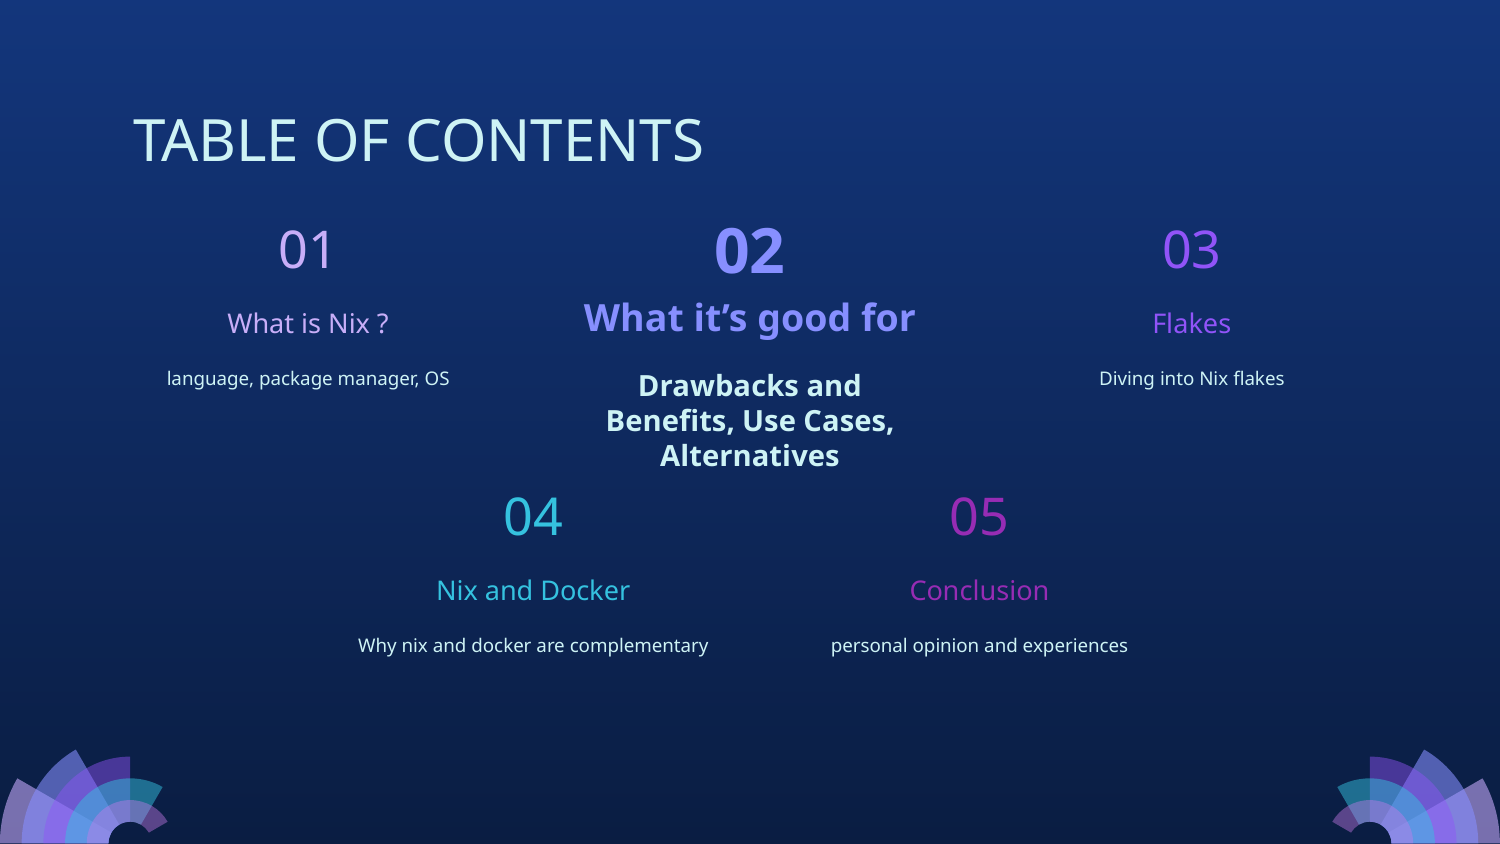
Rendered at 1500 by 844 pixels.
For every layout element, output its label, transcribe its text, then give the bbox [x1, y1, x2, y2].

subtitle What is Nix ? [118, 290, 499, 352]
title 04 [443, 482, 624, 547]
title 01 [218, 216, 399, 281]
title 05 [889, 482, 1070, 547]
subtitle Conclusion [789, 557, 1170, 618]
title 02 [659, 216, 841, 281]
subtitle Nix and Docker [343, 557, 724, 618]
title 03 [1101, 216, 1282, 281]
subtitle Why nix and docker are complementary [343, 618, 724, 722]
subtitle language, package manager, OS [118, 352, 499, 456]
subtitle personal opinion and experiences [789, 618, 1170, 722]
subtitle Diving into Nix flakes [1001, 352, 1382, 456]
title TABLE OF CONTENTS [118, 88, 1382, 183]
subtitle Flakes [1001, 290, 1382, 352]
subtitle What it’s good for [559, 290, 940, 355]
subtitle Drawbacks and Benefits, Use Cases, Alternatives [560, 352, 941, 456]
